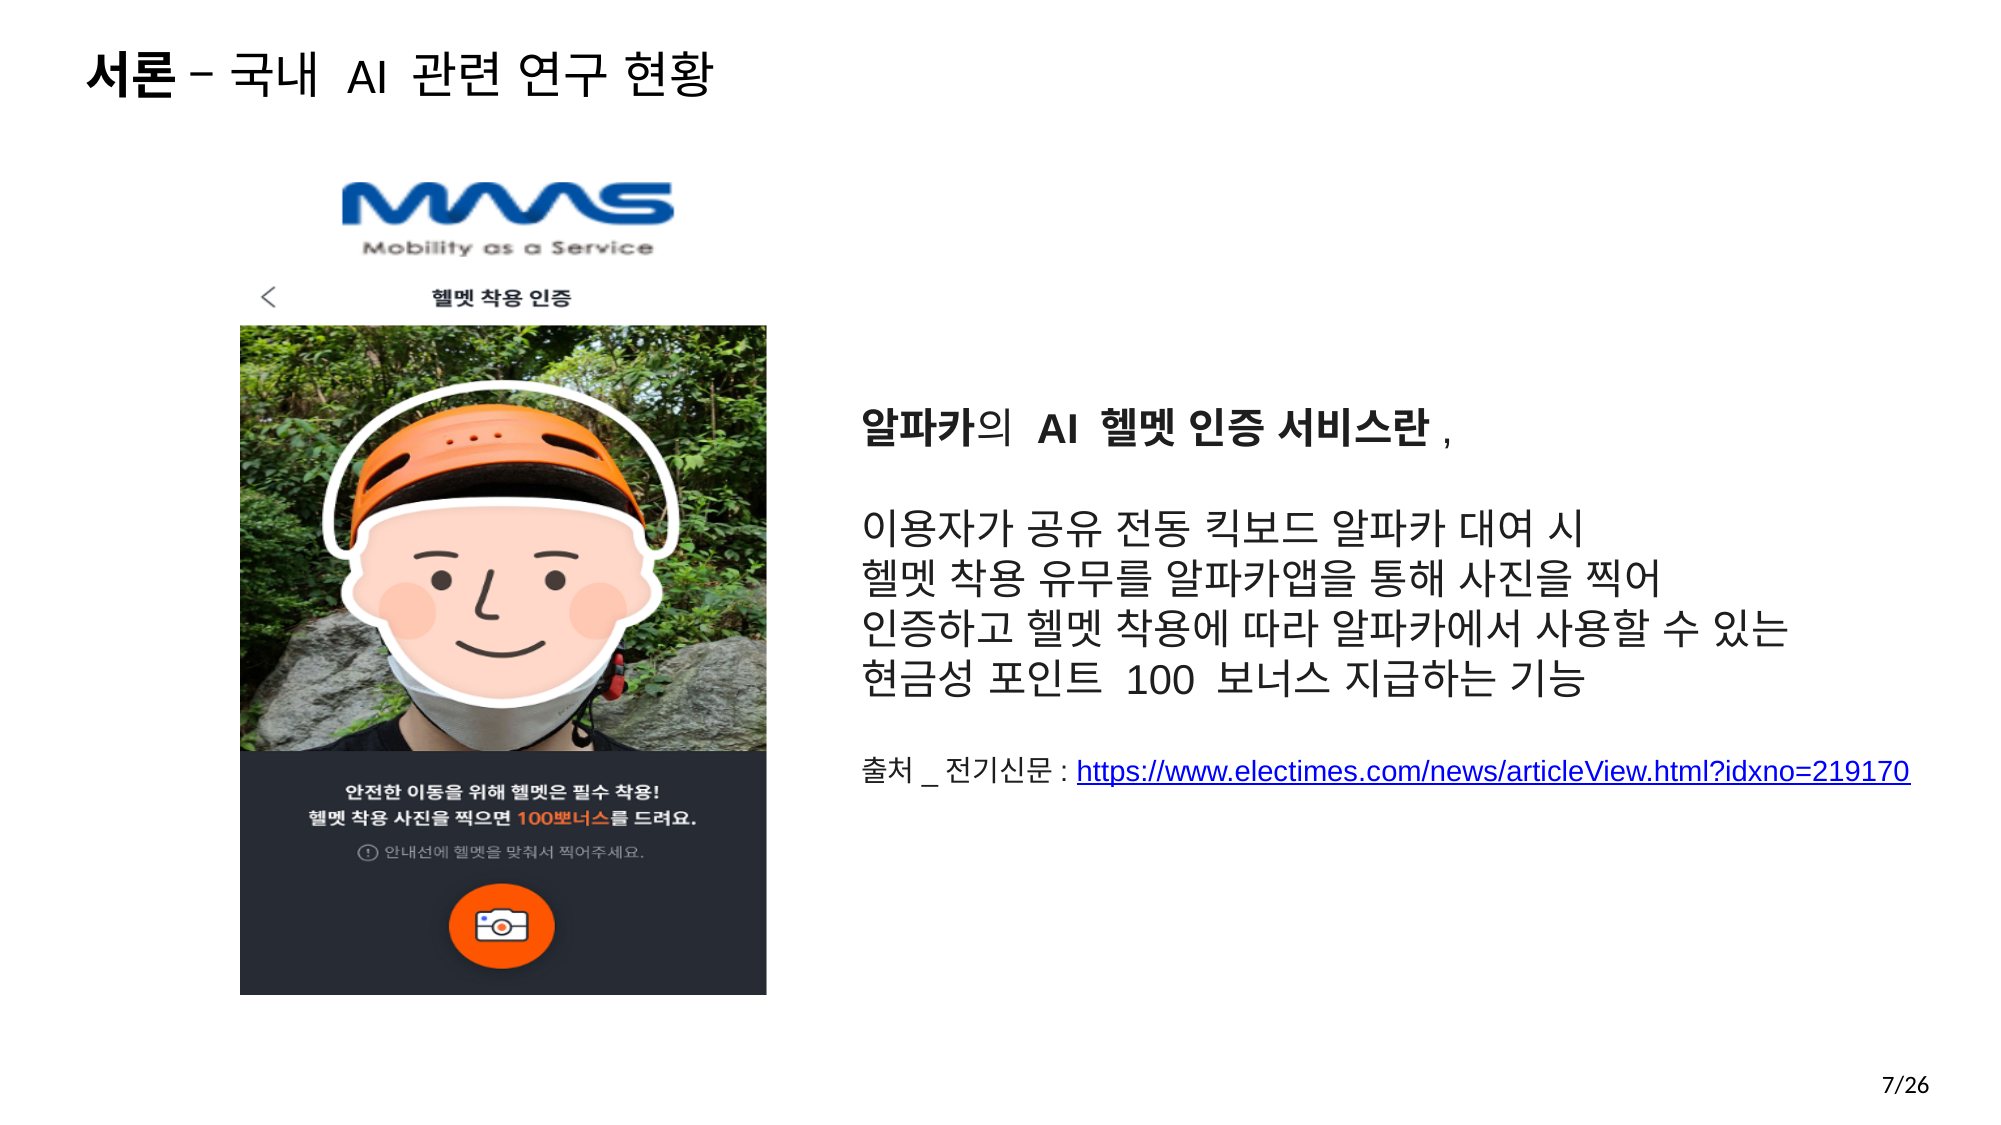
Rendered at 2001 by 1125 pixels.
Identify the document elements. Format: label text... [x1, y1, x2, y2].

text_box 7/26 [1867, 1061, 1945, 1107]
text_box 알파카의 AI 헬멧 인증 서비스란, 이용자가 공유 전동 킥보드 알파카 대여 시 헬멧 착용 유무를 알파카앱을 통해 사진을 찍어 인증하고 헬멧 착용에 따라 알파카에서 사용할 수 있는 현금성 포인트 100 보너스 지급하는 기능 출처_전기신문: https://www.electimes.com/news/articleView.html?idxno=219170 [846, 394, 1947, 830]
text_box 서론 – 국내 AI 관련 연구 현황 [70, 36, 731, 112]
picture [240, 154, 769, 995]
